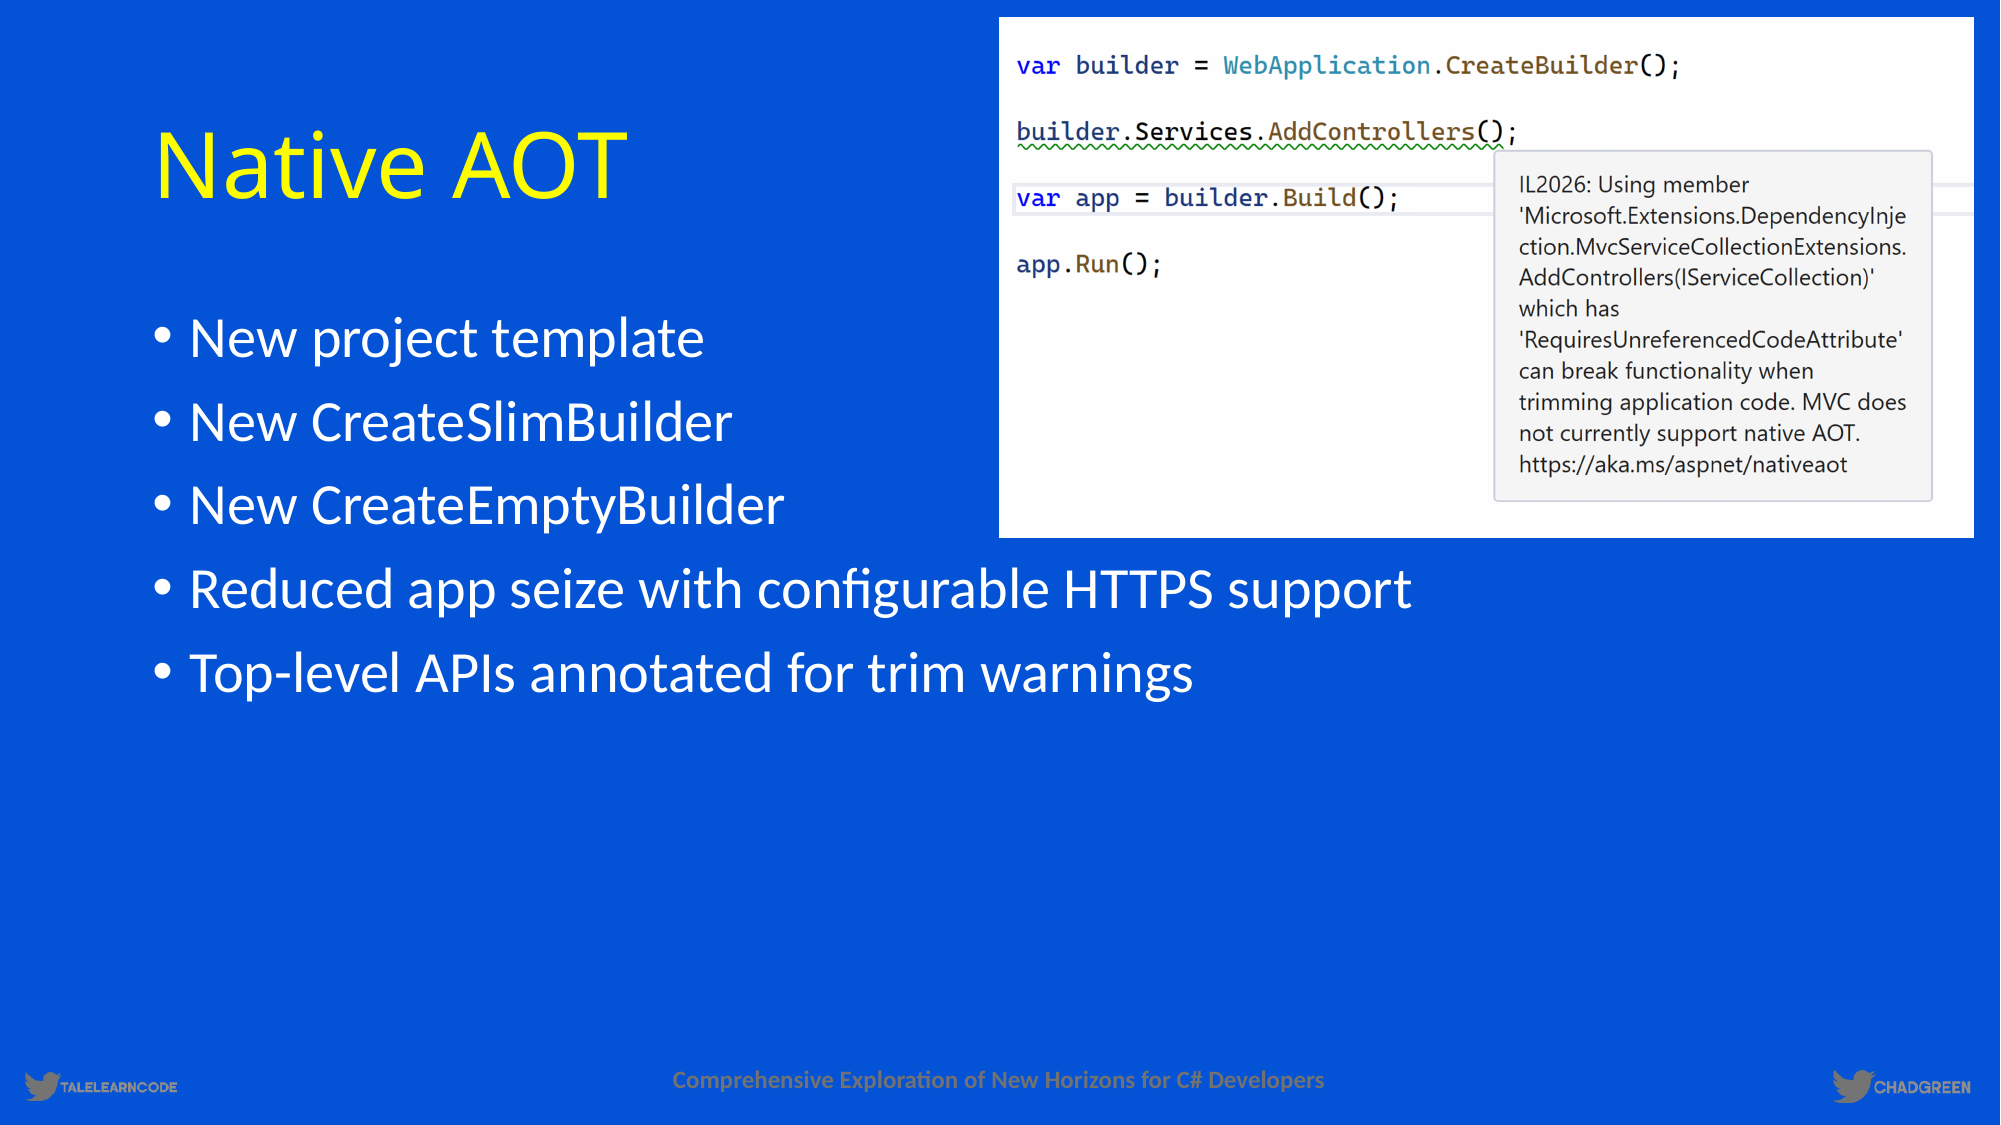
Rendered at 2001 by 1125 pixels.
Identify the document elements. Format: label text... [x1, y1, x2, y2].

picture [999, 17, 1974, 538]
title Native AOT [137, 59, 999, 278]
list New project template New CreateSlimBuilder New CreateEmptyBuilder Reduced app seize with configurable HTTPS support Top-level APIs annotated for trim warnings [137, 299, 1863, 1014]
